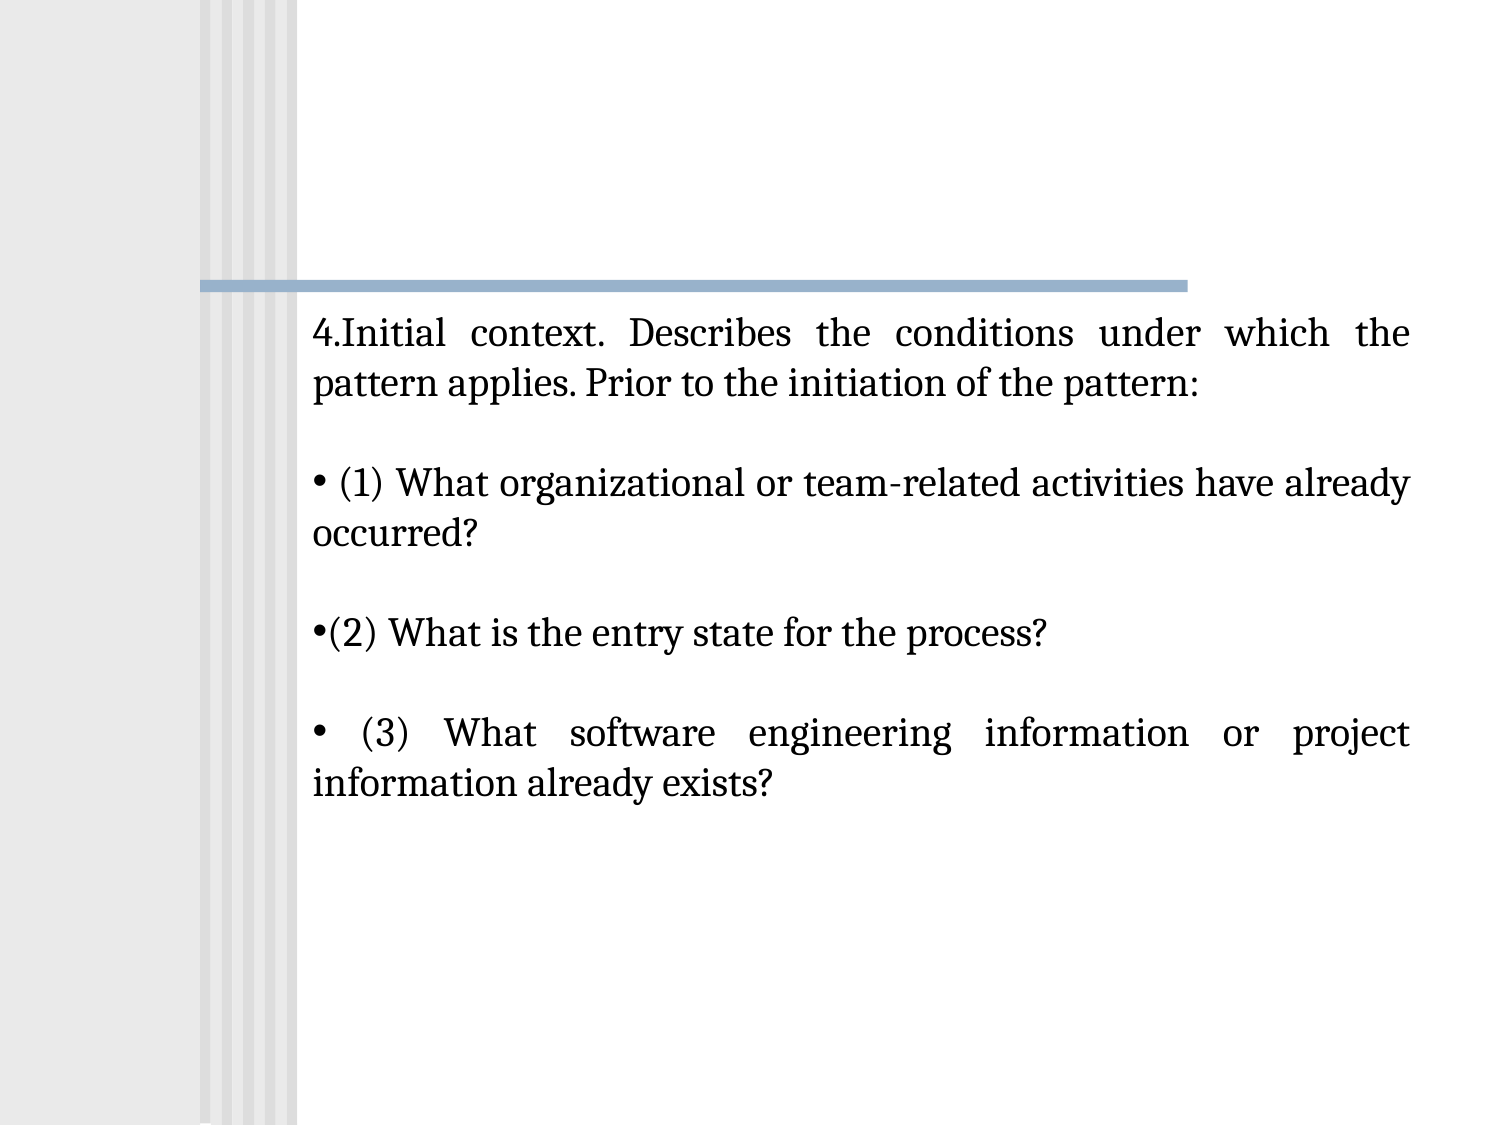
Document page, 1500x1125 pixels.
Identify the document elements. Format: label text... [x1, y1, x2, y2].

list 4.Initial context. Describes the conditions under which the pattern applies. Prior to the initiation of the pattern: (1) What organizational or team-related activities have already occurred? (2) What is the entry state for the process? (3) What software engineering information or project information already exists? [312, 304, 1411, 810]
